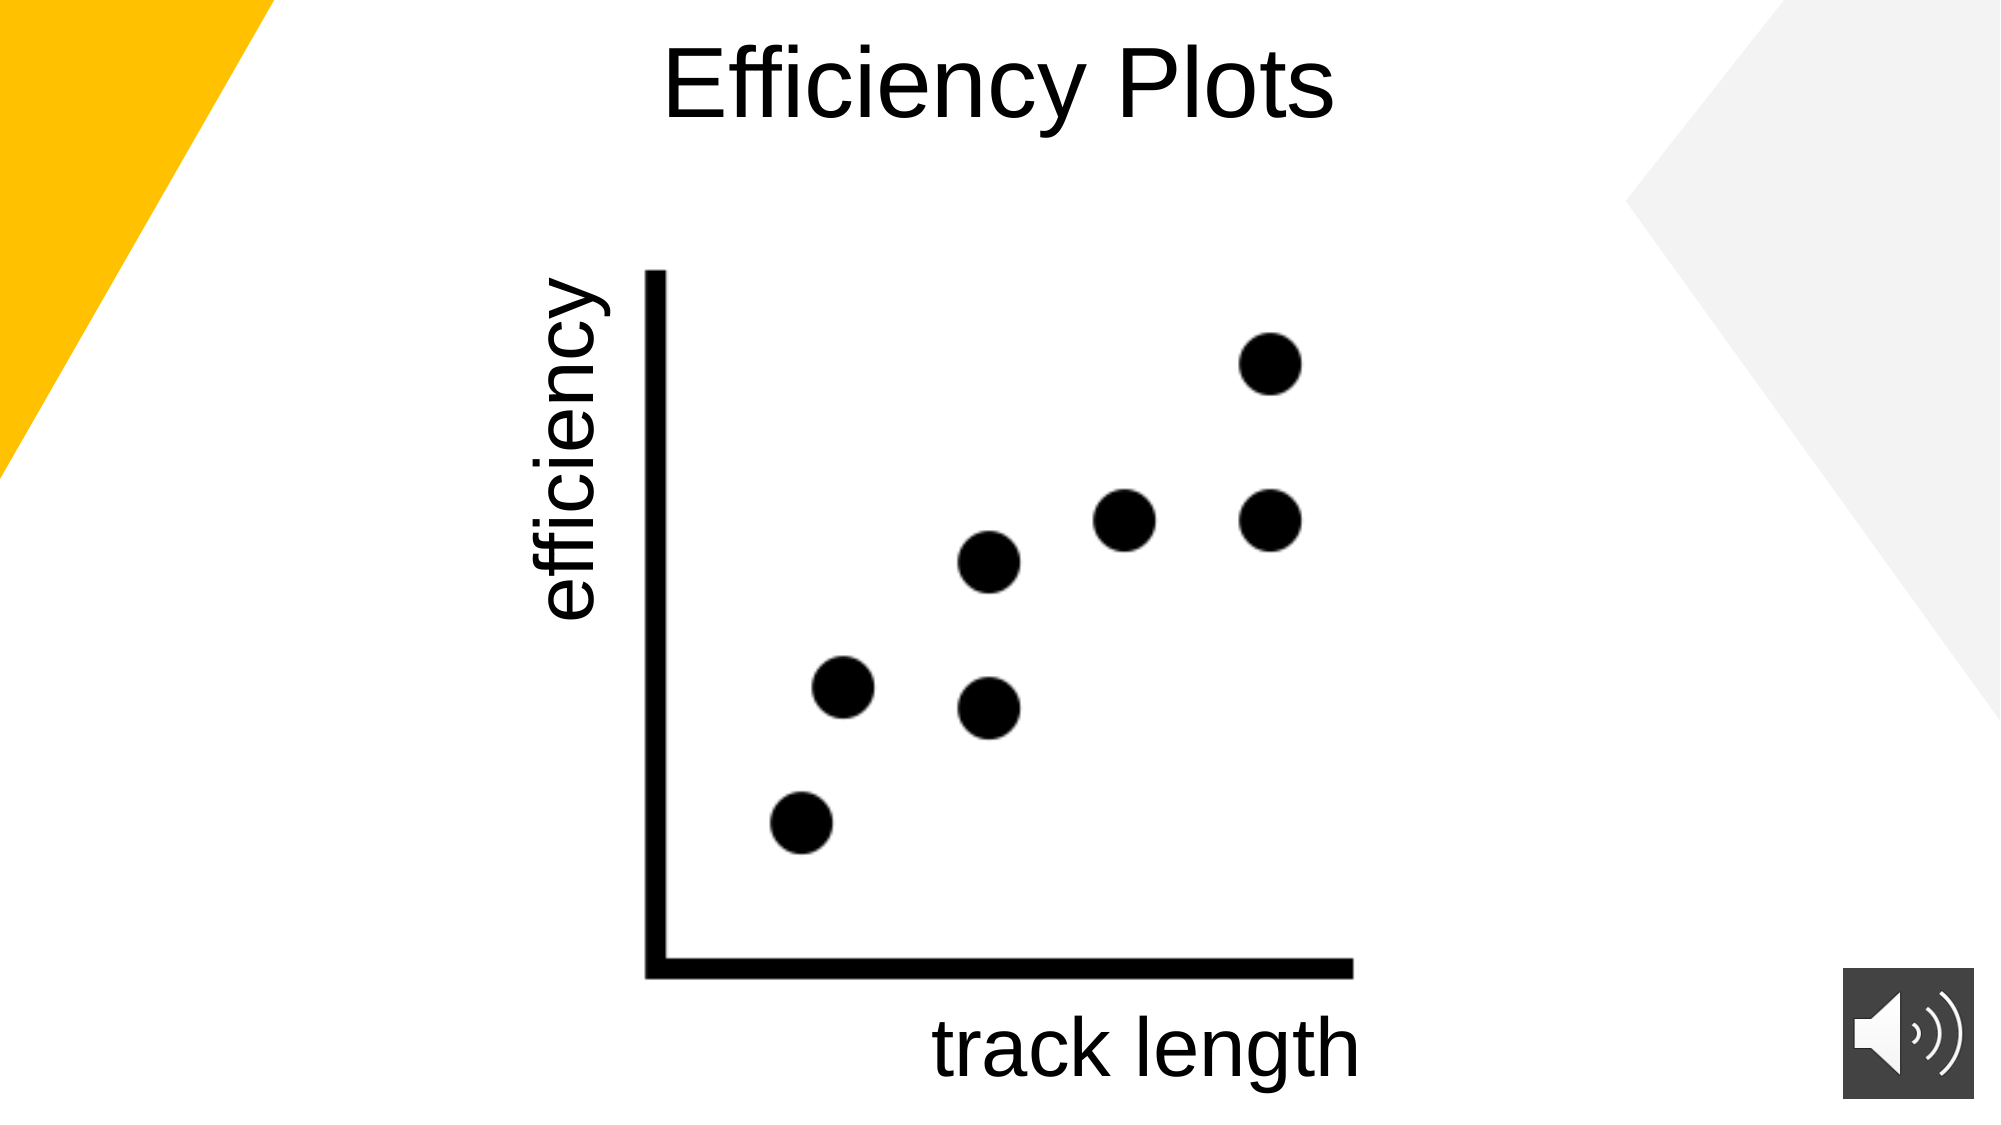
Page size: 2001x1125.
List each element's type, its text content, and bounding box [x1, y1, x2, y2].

picture [499, 124, 1501, 1125]
picture [1841, 966, 1976, 1101]
text_box Efficiency Plots [114, 0, 1886, 123]
